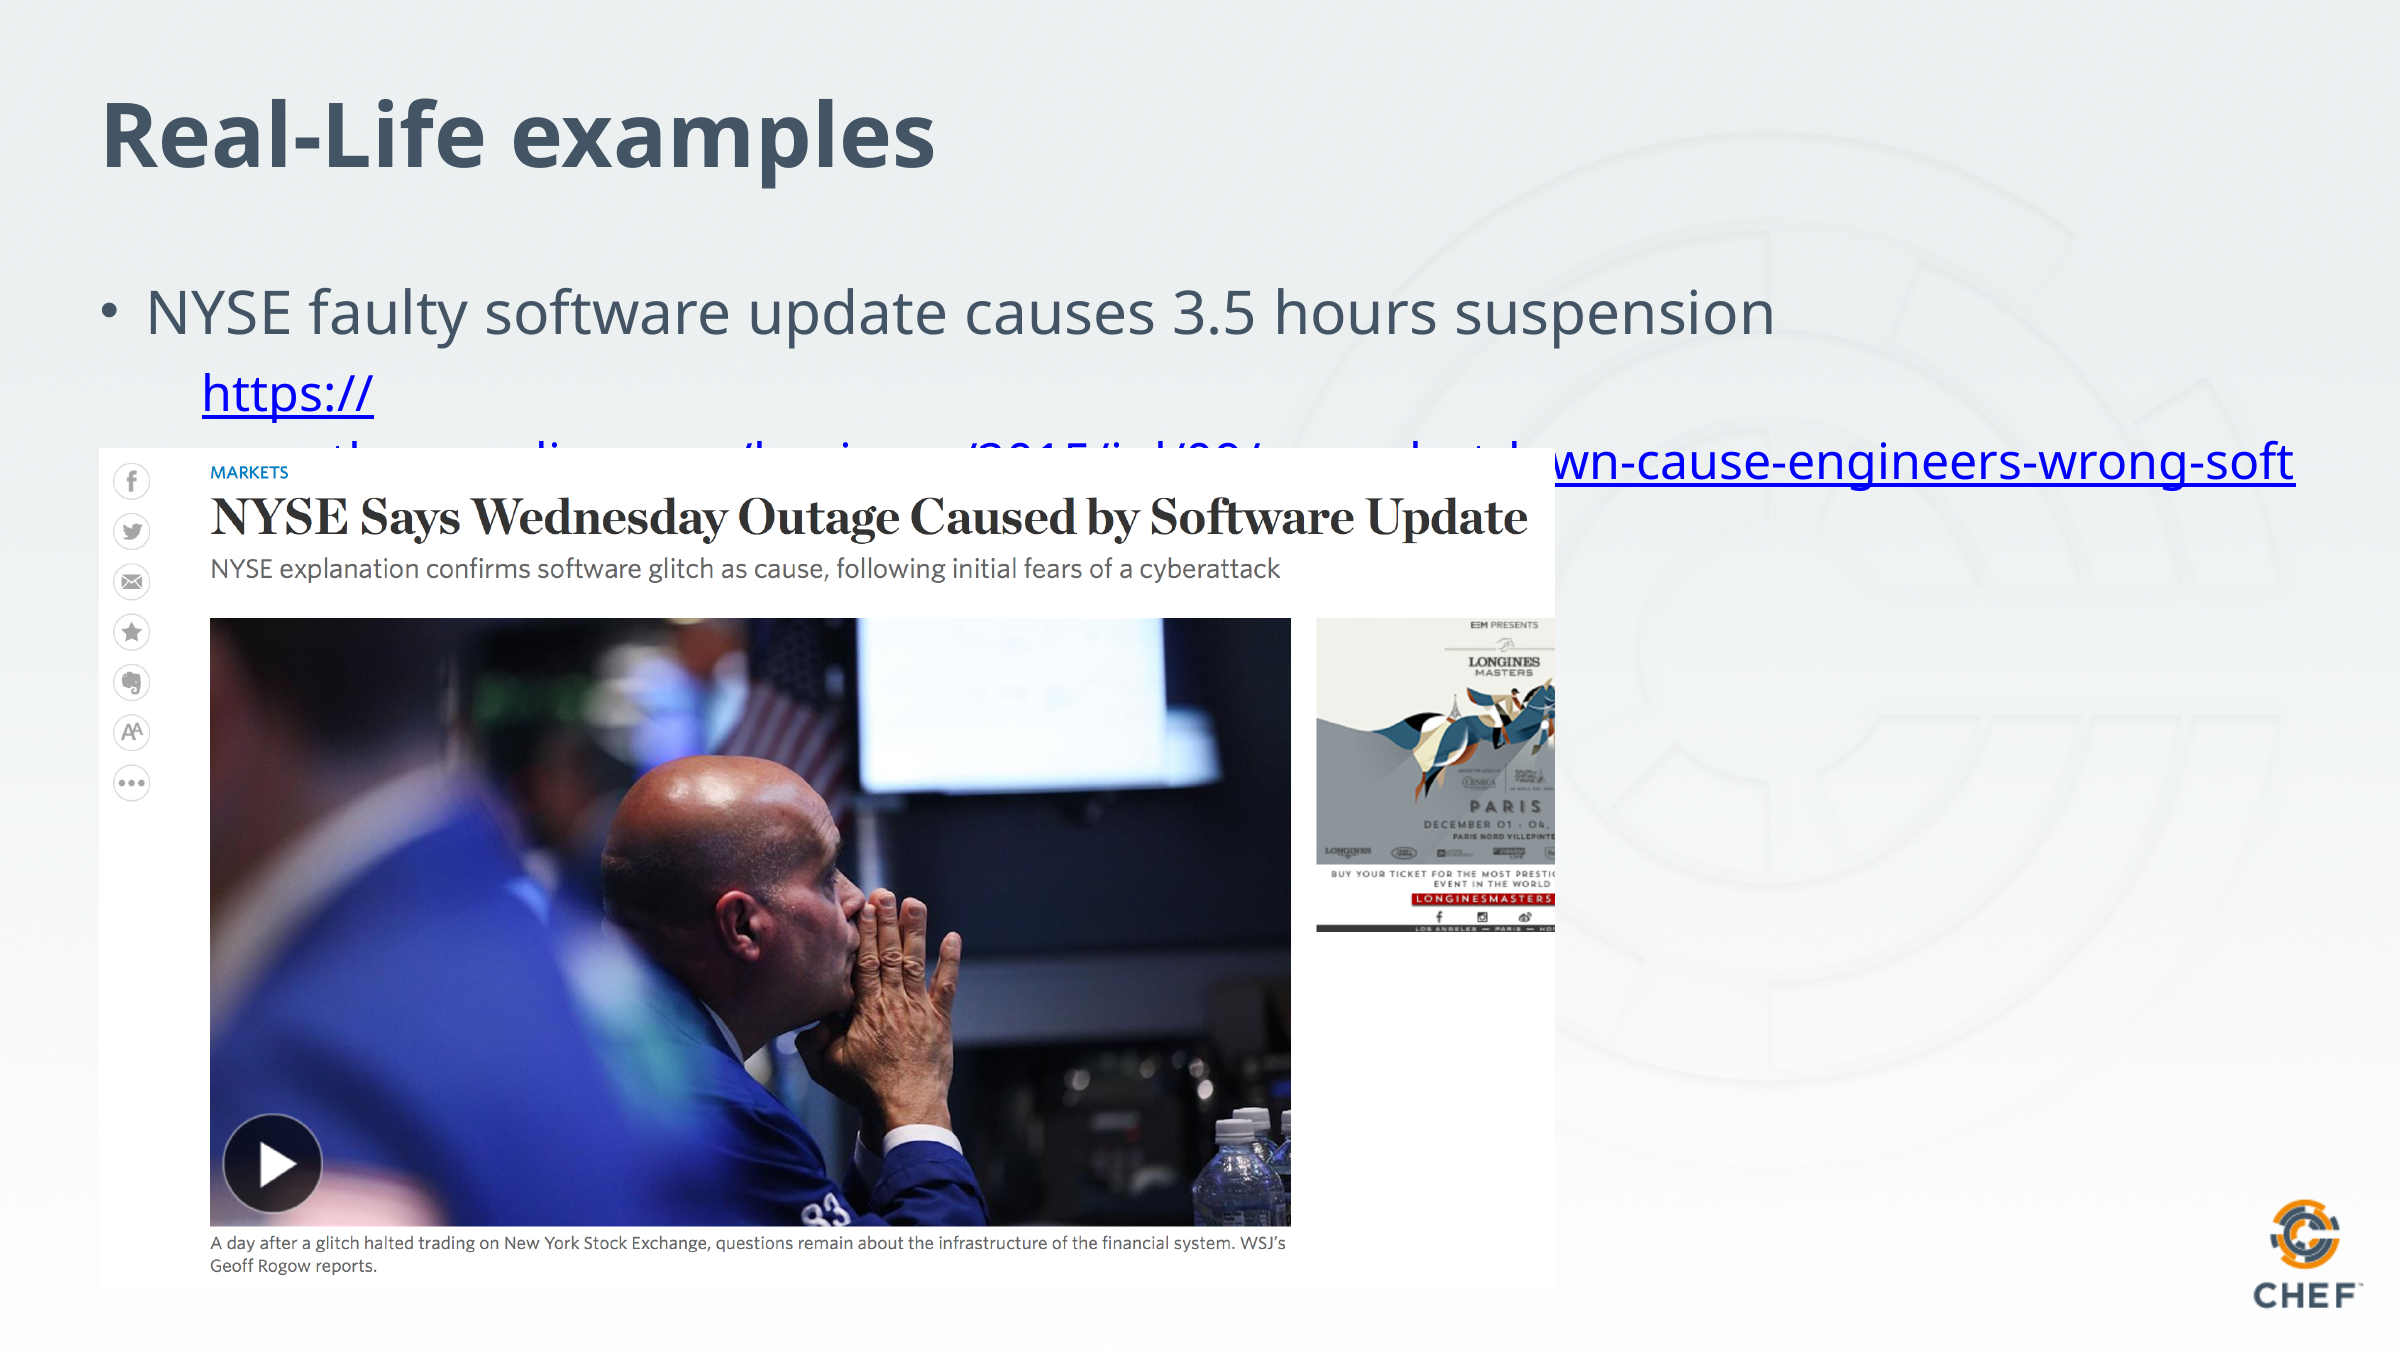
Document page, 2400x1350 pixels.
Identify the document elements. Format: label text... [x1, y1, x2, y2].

list NYSE faulty software update causes 3.5 hours suspension https://www.theguardian.com/business/2015/jul/09/nyse-shutdown-cause-engineers-wrong-software [99, 274, 2300, 1064]
picture [0, 0, 2400, 1350]
title Real-Life examples [99, 90, 2300, 190]
